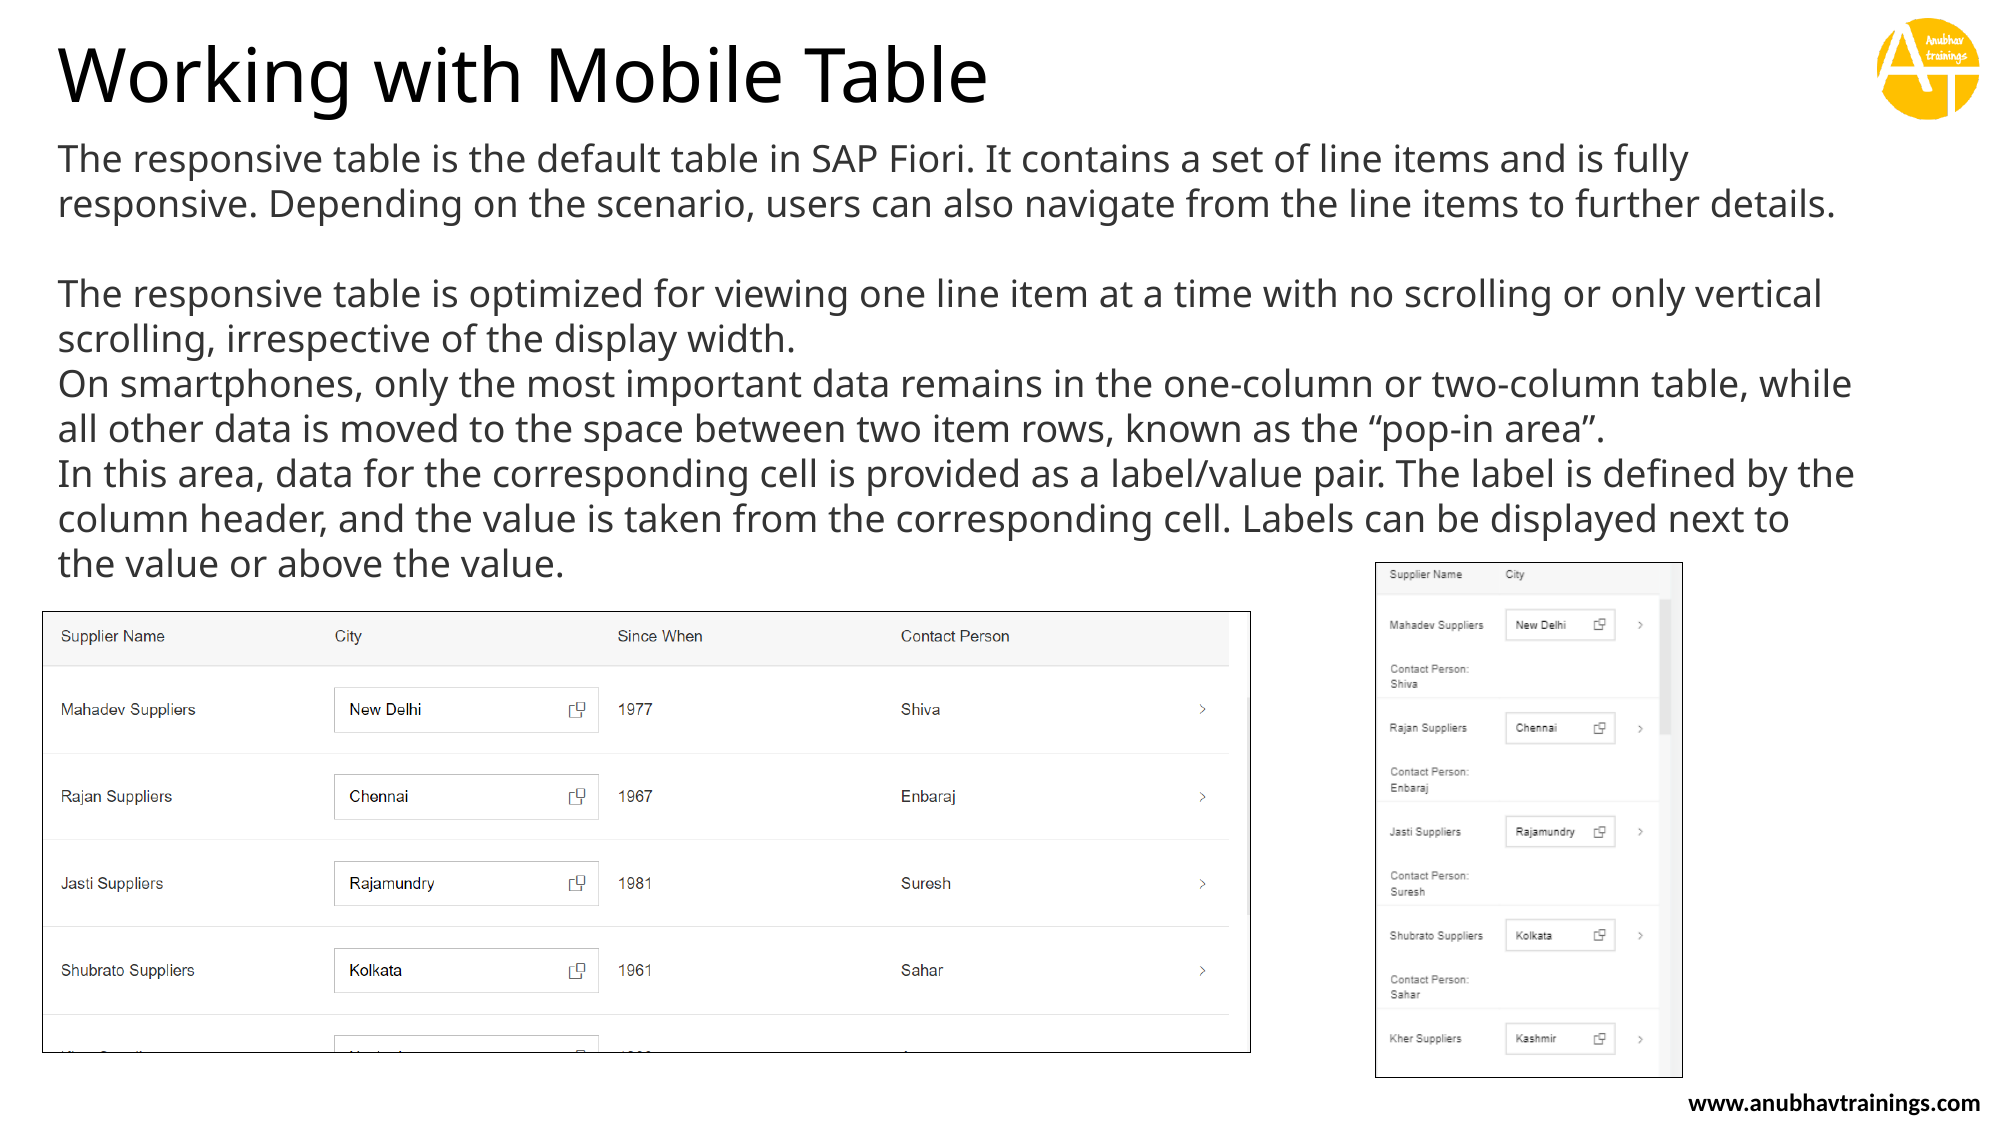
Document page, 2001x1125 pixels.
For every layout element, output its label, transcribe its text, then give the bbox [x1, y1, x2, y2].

picture [1375, 562, 1683, 1078]
picture [42, 611, 1251, 1053]
footer www.anubhavtrainings.com [1669, 1089, 2000, 1114]
text_box Working with Mobile Table [42, 30, 1670, 127]
text_box The responsive table is the default table in SAP Fiori. It contains a set of line items and is fully responsive. Depending on the scenario, users can also navigate from the line items to further details. The responsive table is optimized for viewing one line item at a time with no scrolling or only vertical scrolling, irrespective of the display width. On smartphones, only the most important data remains in the one-column or two-column table, while all other data is moved to the space between two item rows, known as the “pop-in area”. In this area, data for the corresponding cell is provided as a label/value pair. The label is defined by the column header, and the value is taken from the corresponding cell. Labels can be displayed next to the value or above the value. [42, 127, 1874, 593]
picture [1866, 11, 1985, 128]
